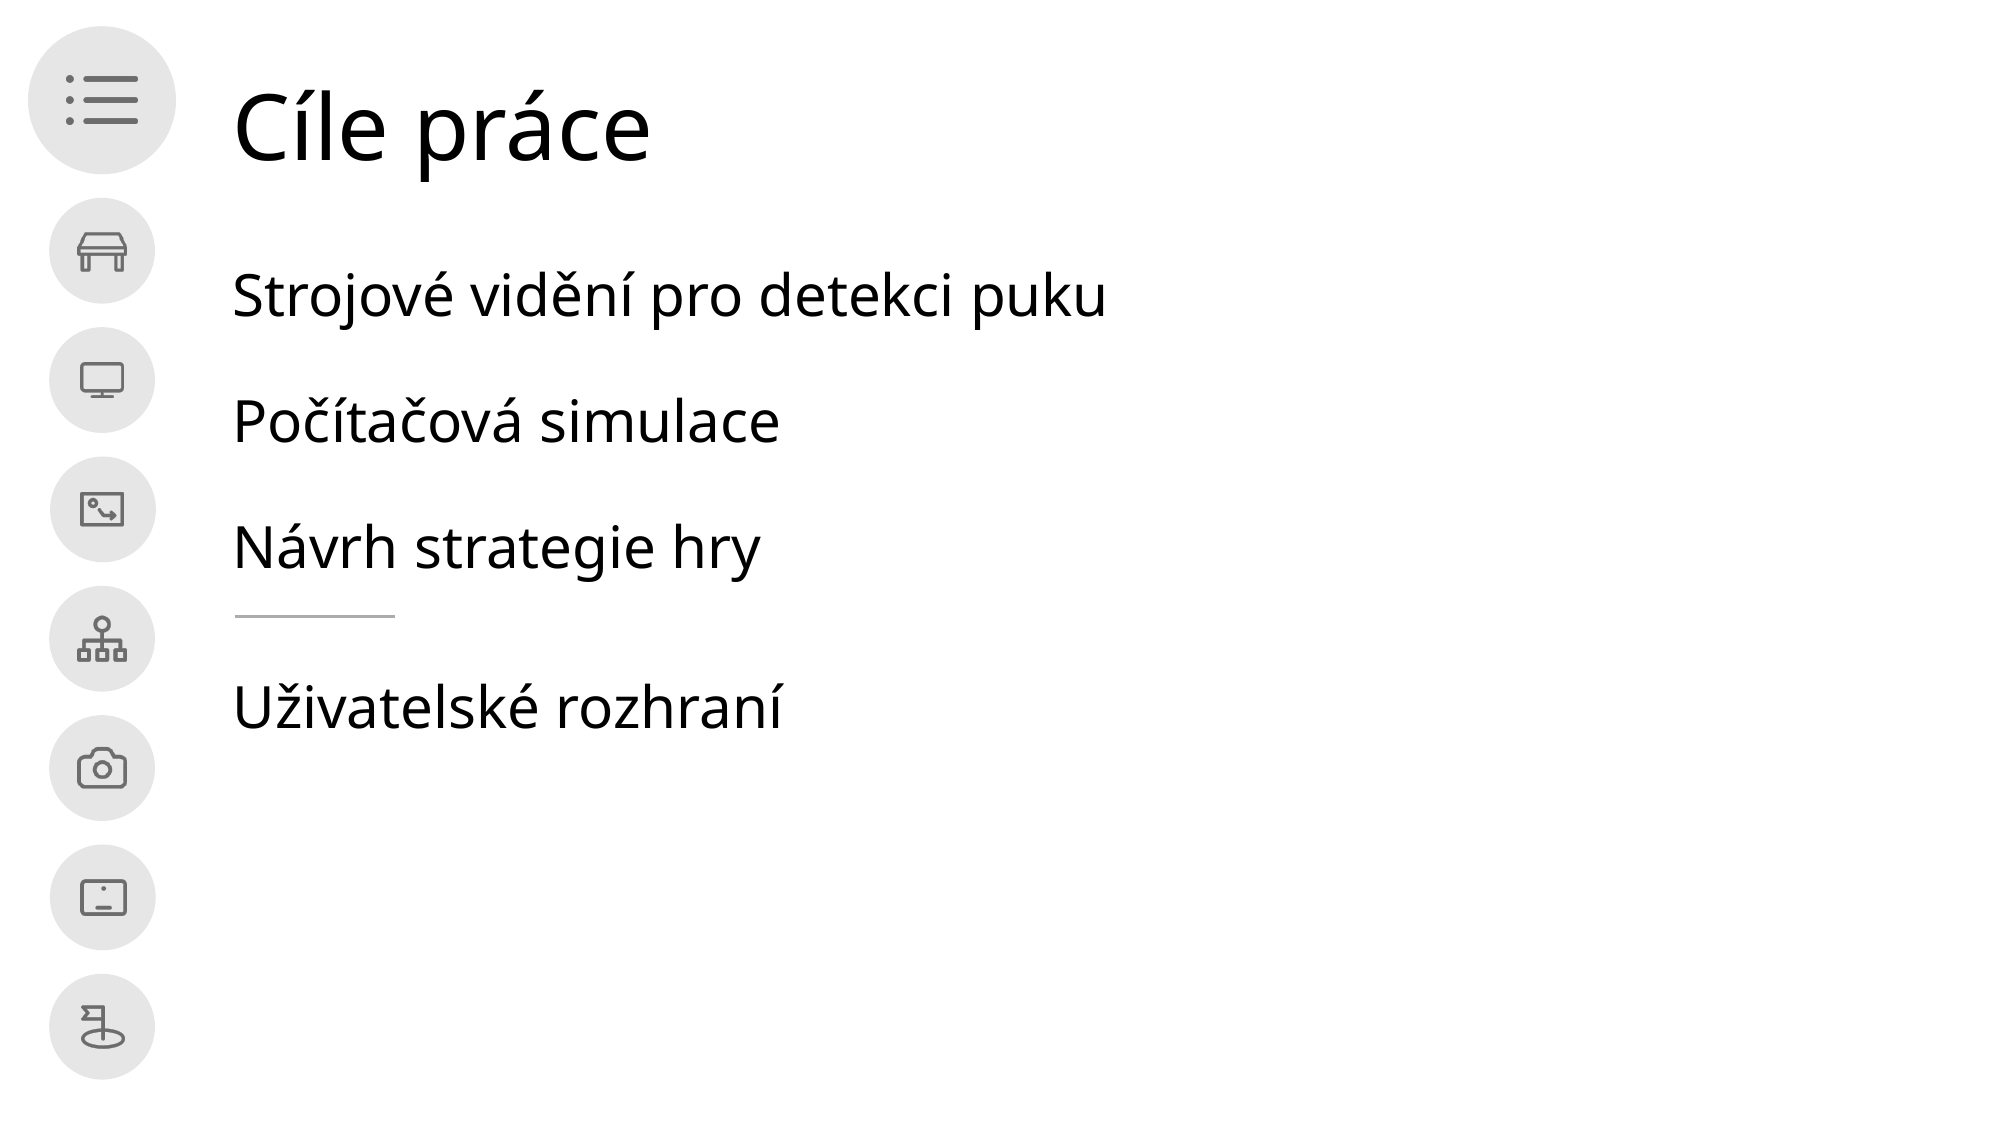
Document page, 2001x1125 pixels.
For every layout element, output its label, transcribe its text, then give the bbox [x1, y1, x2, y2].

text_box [49, 327, 155, 433]
title Cíle práce [217, 45, 1863, 217]
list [66, 64, 138, 136]
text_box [49, 973, 155, 1080]
text_box Strojové vidění pro detekci puku Počítačová simulace Návrh strategie hry Uživatelské rozhraní [217, 217, 1863, 1080]
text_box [49, 197, 155, 304]
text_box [50, 456, 156, 563]
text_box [49, 585, 155, 692]
text_box x [26, 25, 178, 176]
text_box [49, 715, 155, 821]
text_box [49, 844, 156, 951]
